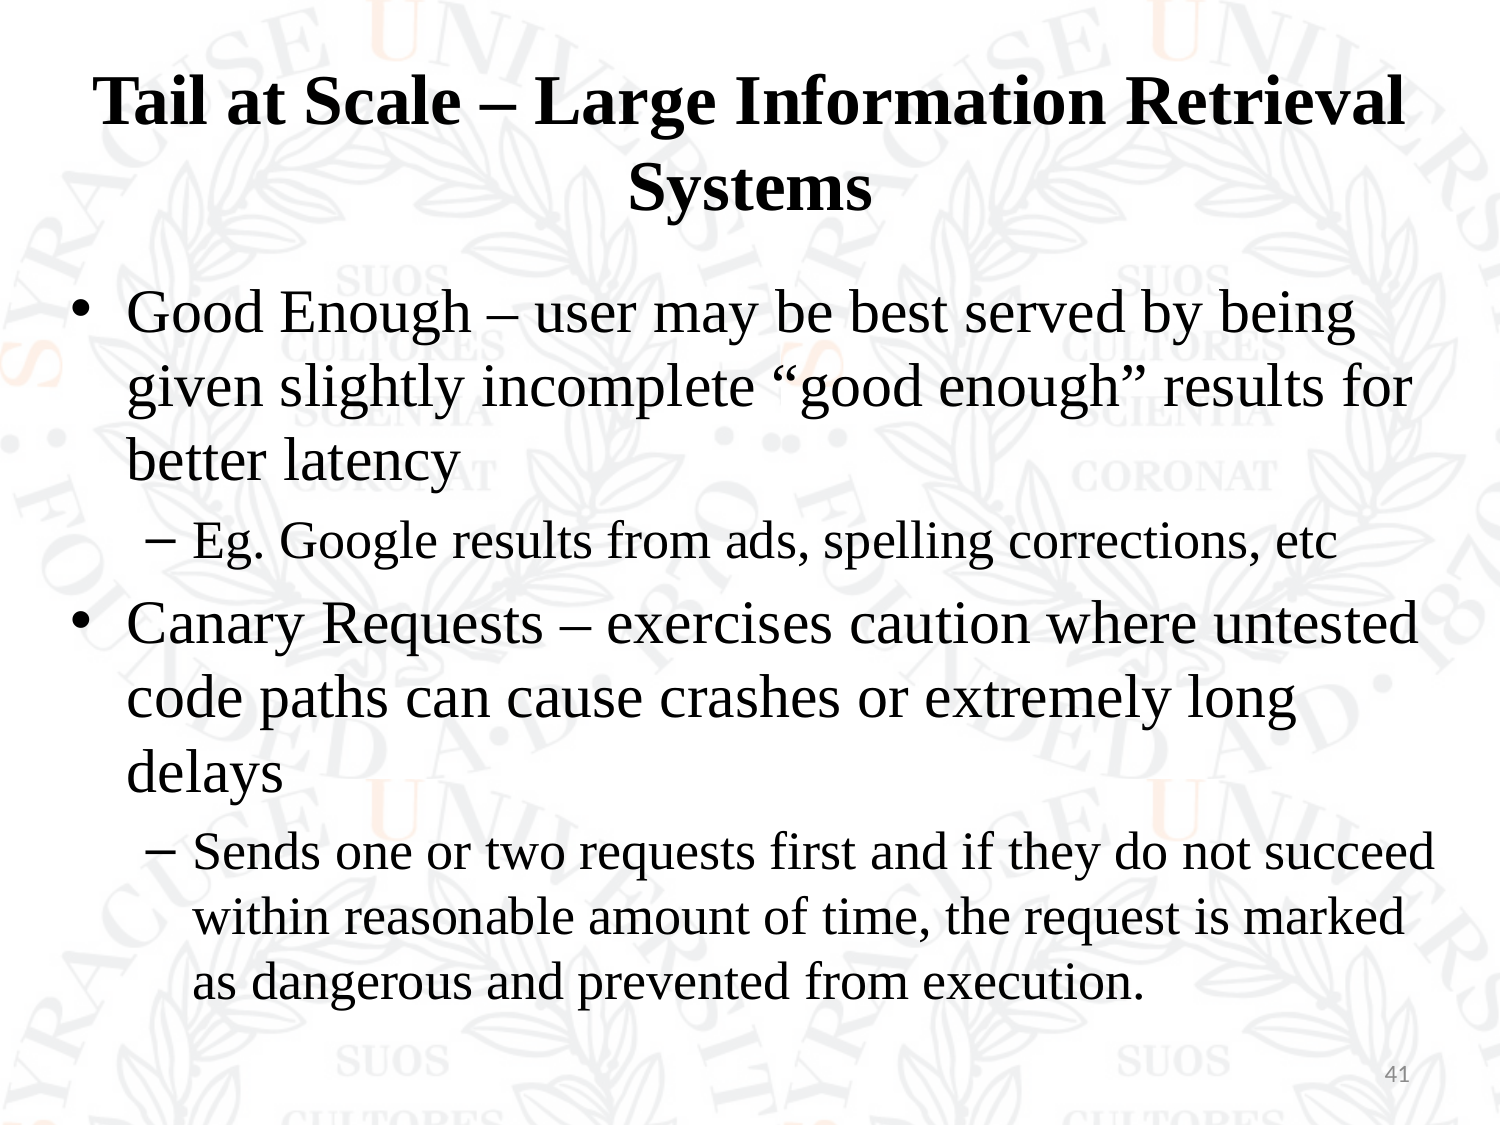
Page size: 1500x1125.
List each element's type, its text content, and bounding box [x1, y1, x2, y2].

list Good Enough – user may be best served by being given slightly incomplete “good enough” results for better latency Eg. Google results from ads, spelling corrections, etc Canary Requests – exercises caution where untested code paths can cause crashes or extremely long delays Sends one or two requests first and if they do not succeed within reasonable amount of time, the request is marked as dangerous and prevented from execution. [55, 262, 1459, 1029]
title Tail at Scale – Large Information Retrieval Systems [75, 45, 1425, 233]
slide_number 41 [1074, 1042, 1425, 1103]
